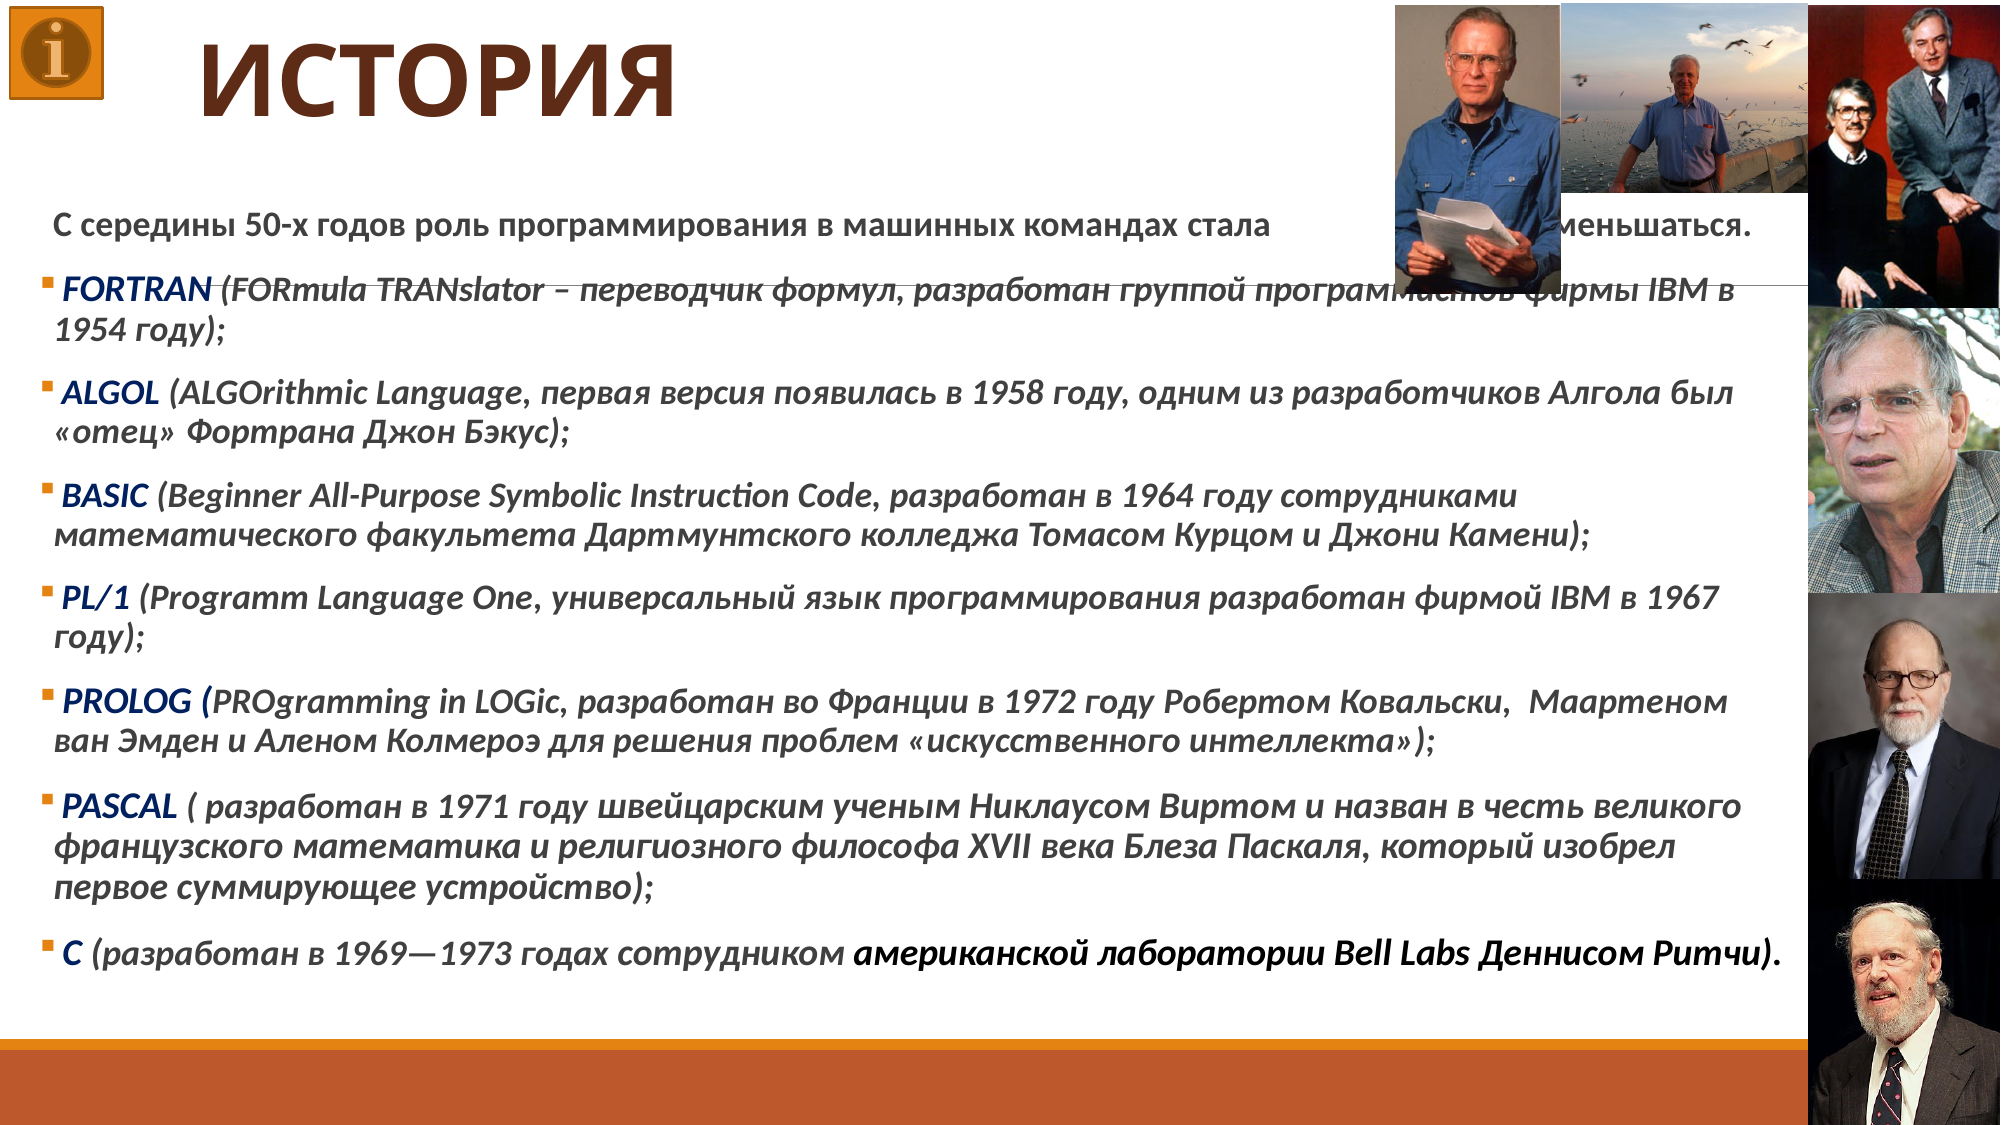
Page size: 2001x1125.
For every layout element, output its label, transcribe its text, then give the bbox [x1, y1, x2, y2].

text_box [9, 6, 104, 100]
title ИСТОРИЯ [180, 0, 1564, 145]
list С середины 50-х годов роль программирования в машинных командах cтала уменьшаться. FORTRAN (FORmula TRANslator – переводчик формул, разработан группой программистов фирмы IBM в 1954 году); ALGOL (ALGOrithmic Language, первая версия появилась в 1958 году, одним из разработчиков Алгола был «отец» Фортрана Джон Бэкус); BASIC (Beginner All-Purpose Symbolic Instruction Code, разработан в 1964 году сотрудниками математического факультета Дартмунтского колледжа Томасом Курцом и Джони Камени); PL/1 (Programm Language One, универсальный язык программирования разработан фирмой IBM в 1967 году); PROLOG (PROgramming in LOGic, разработан во Франции в 1972 году Робертом Ковальски, Маартеном ван Эмден и Аленом Колмероэ для решения проблем «искусственного интеллекта»); PASCAL ( разработан в 1971 году швейцарским ученым Никлаусом Виртом и назван в честь великого французского математика и религиозного философа XVII века Блеза Паскаля, который изобрел первое суммирующее устройство); С (разработан в 1969—1973 годах сотрудником американской лаборатории Bell Labs Деннисом Ритчи). [39, 198, 1789, 1029]
picture [1395, 3, 2000, 1125]
